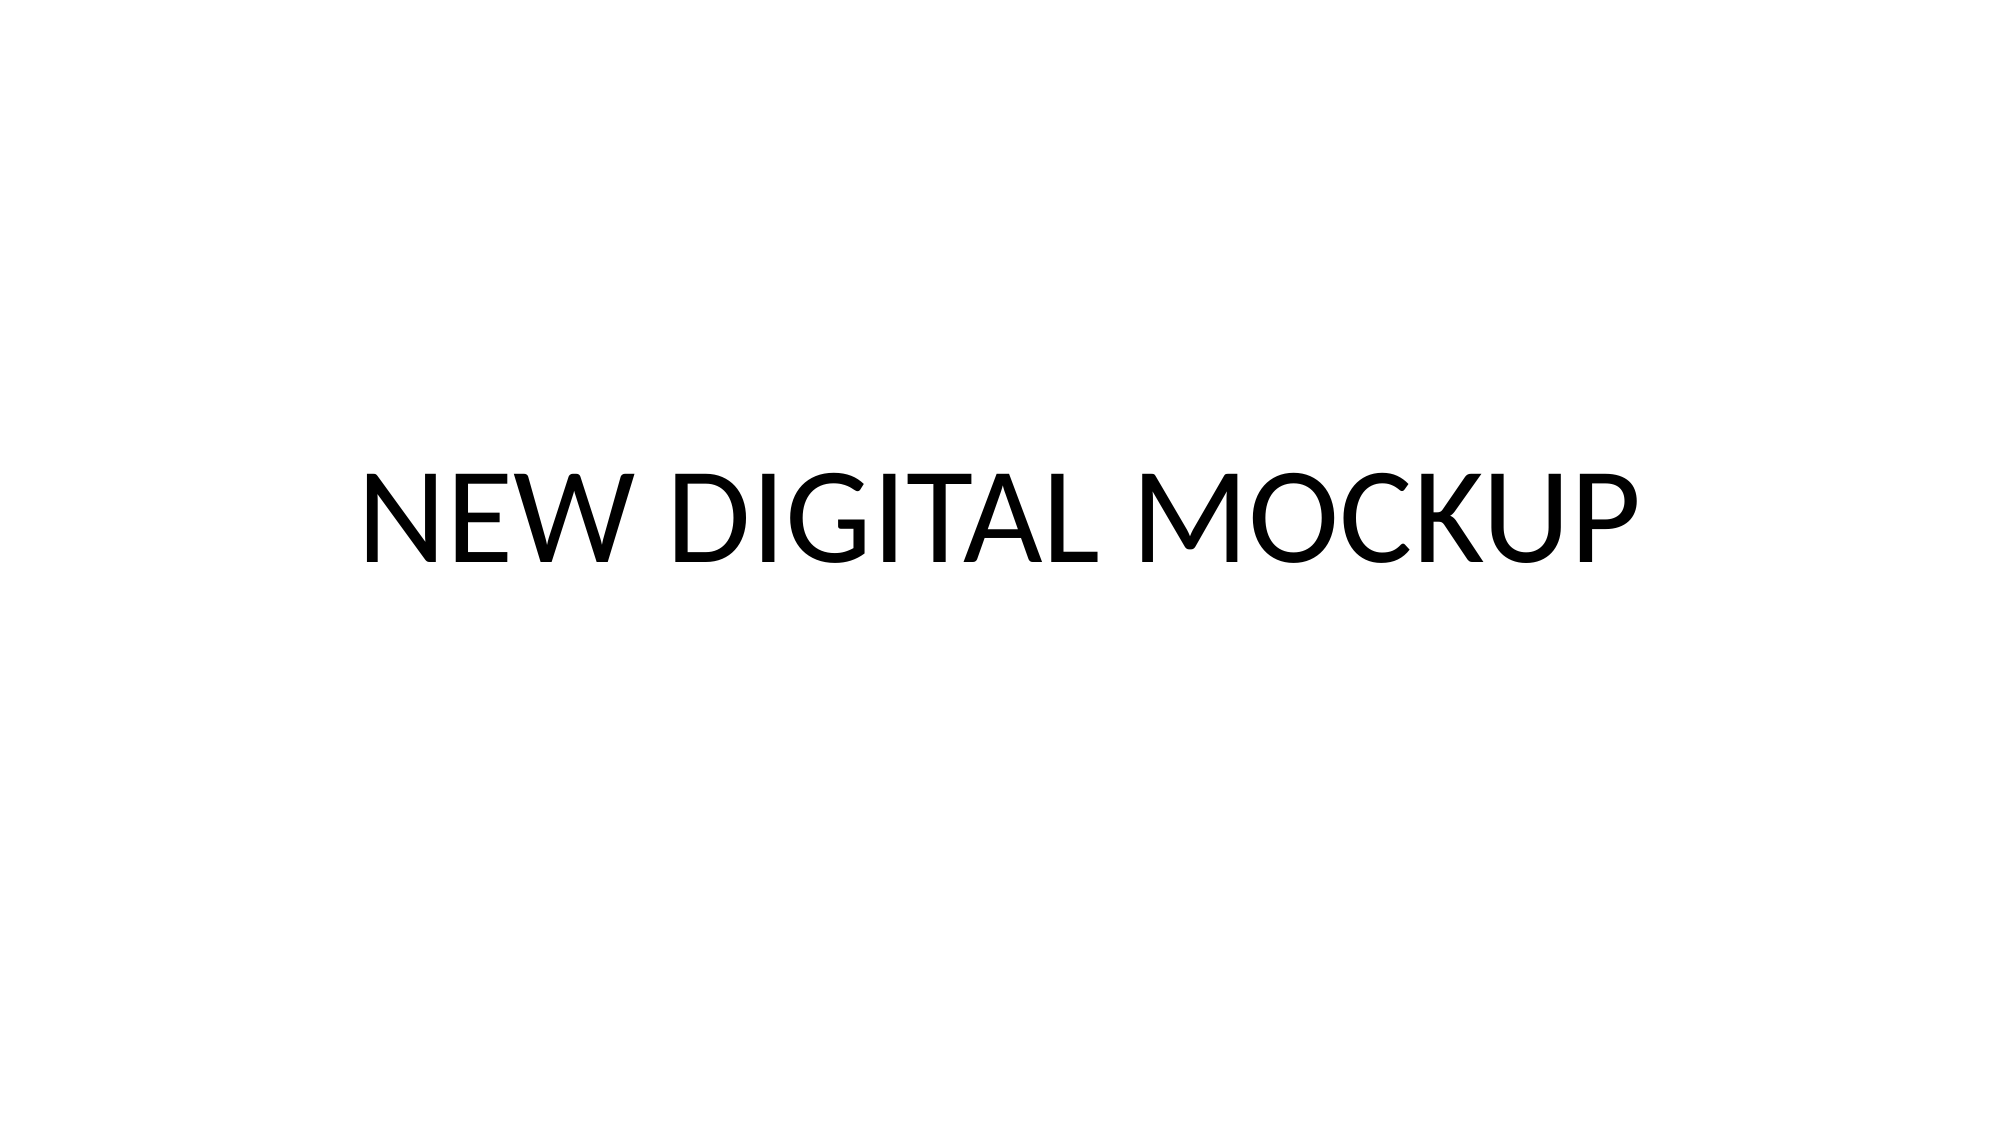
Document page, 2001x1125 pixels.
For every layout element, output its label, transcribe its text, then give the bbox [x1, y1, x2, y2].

text_box NEW DIGITAL MOCKUP [167, 417, 1833, 598]
